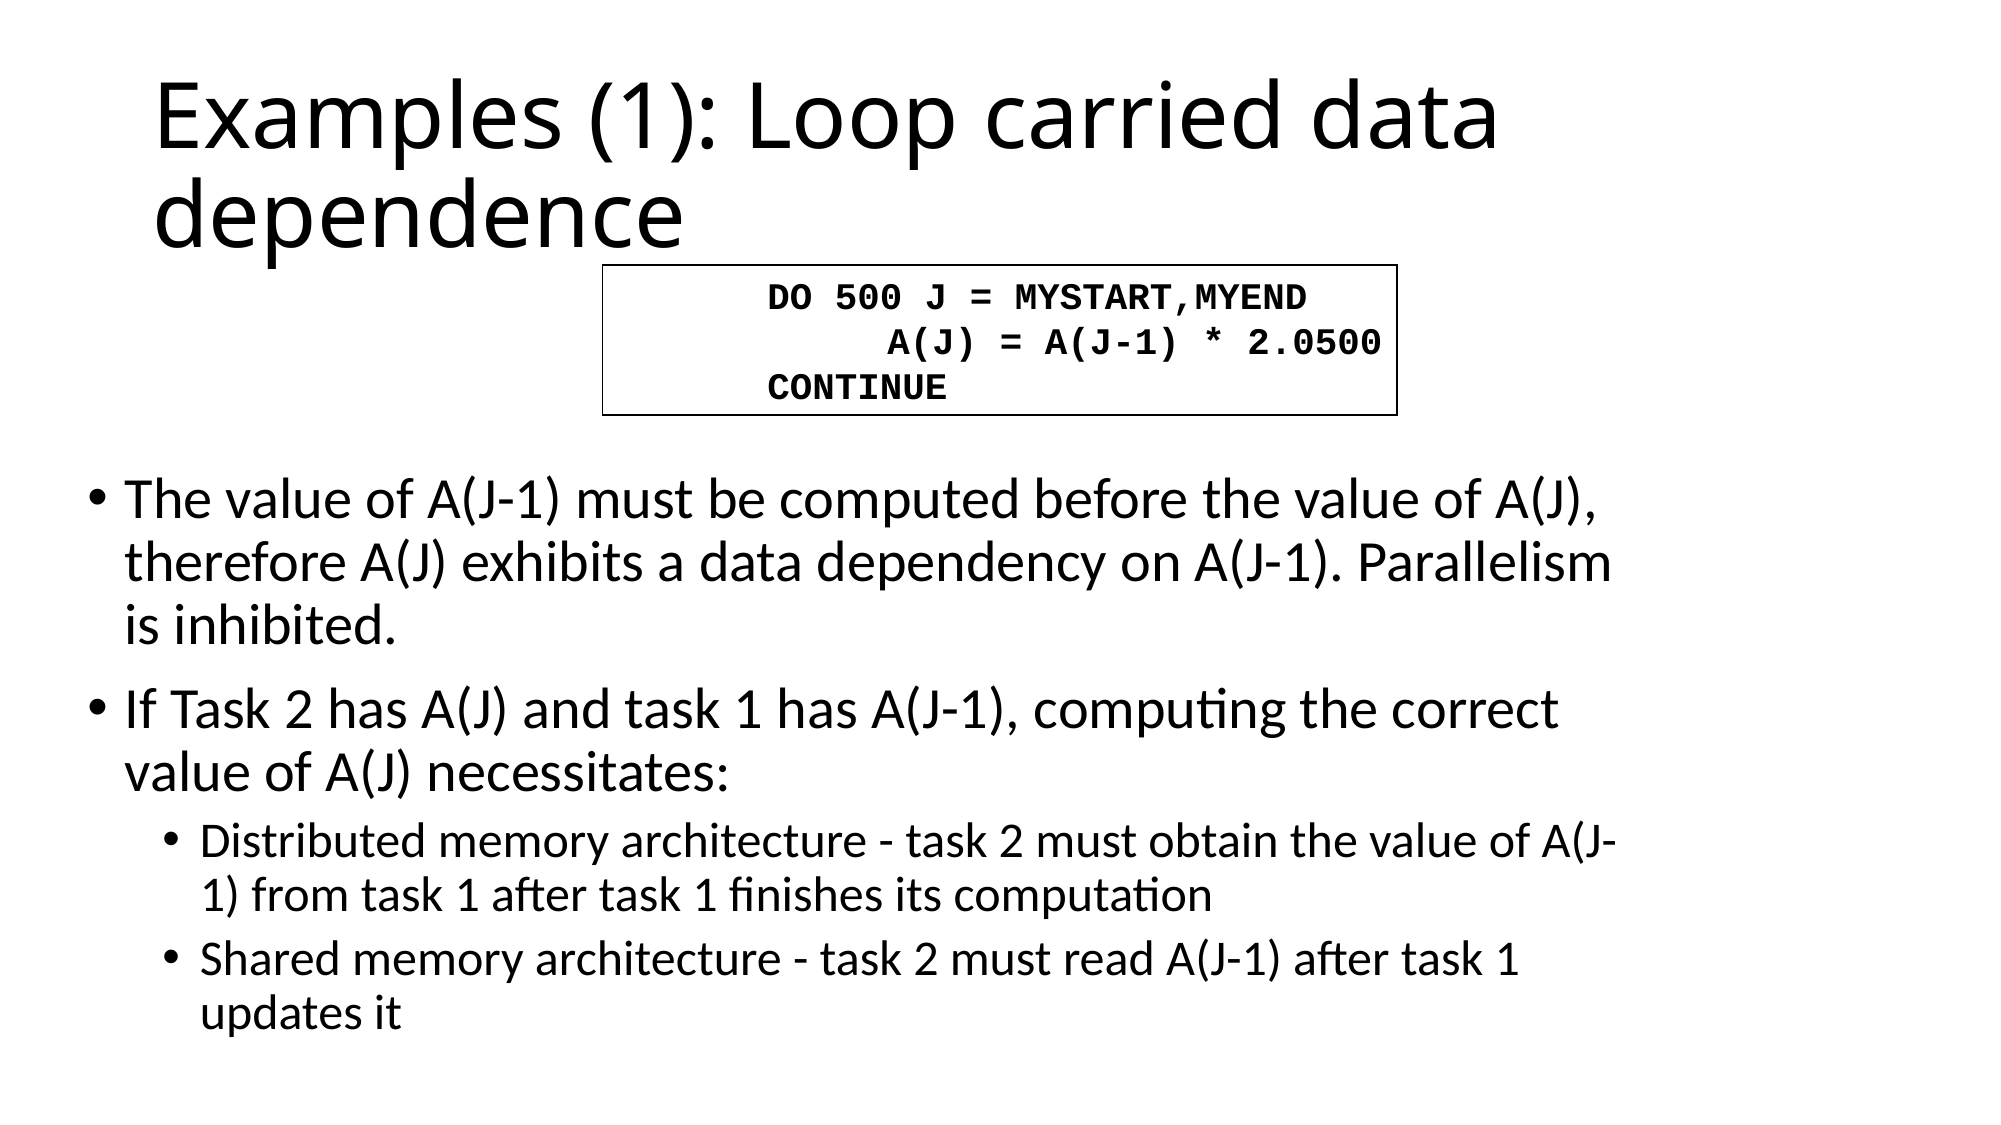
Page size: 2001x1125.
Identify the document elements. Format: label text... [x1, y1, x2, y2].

text_box DO 500 J = MYSTART,MYEND A(J) = A(J-1) * 2.0500 CONTINUE [602, 265, 1398, 415]
title Examples (1): Loop carried data dependence [137, 59, 1863, 278]
list The value of A(J-1) must be computed before the value of A(J), therefore A(J) exhibits a data dependency on A(J-1). Parallelism is inhibited. If Task 2 has A(J) and task 1 has A(J-1), computing the correct value of A(J) necessitates: Distributed memory architecture - task 2 must obtain the value of A(J-1) from task 1 after task 1 finishes its computation Shared memory architecture - task 2 must read A(J-1) after task 1 updates it [72, 460, 1649, 1075]
